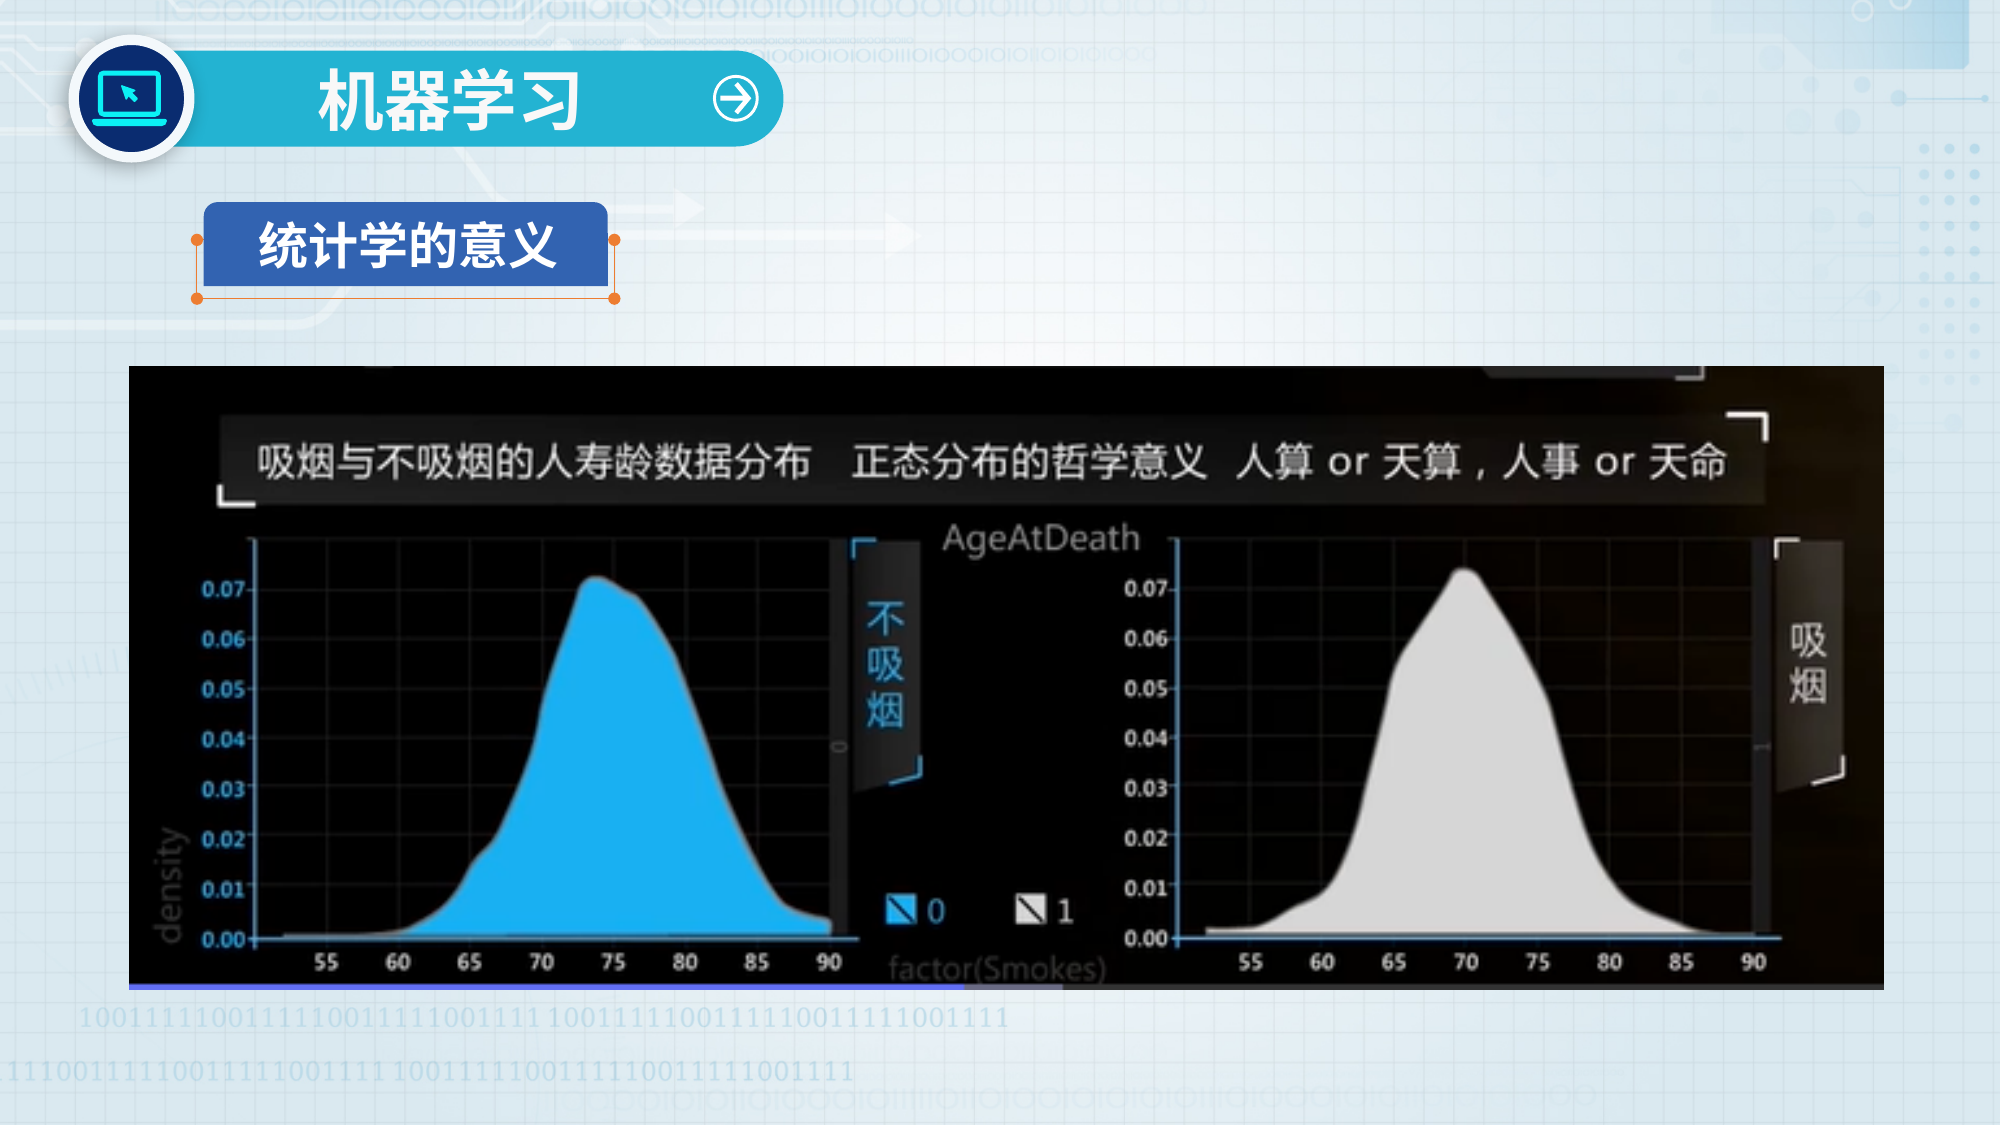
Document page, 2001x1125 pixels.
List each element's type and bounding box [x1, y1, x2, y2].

picture [0, 0, 2000, 1125]
text_box [73, 39, 190, 158]
text_box [190, 50, 784, 147]
text_box [196, 202, 615, 299]
